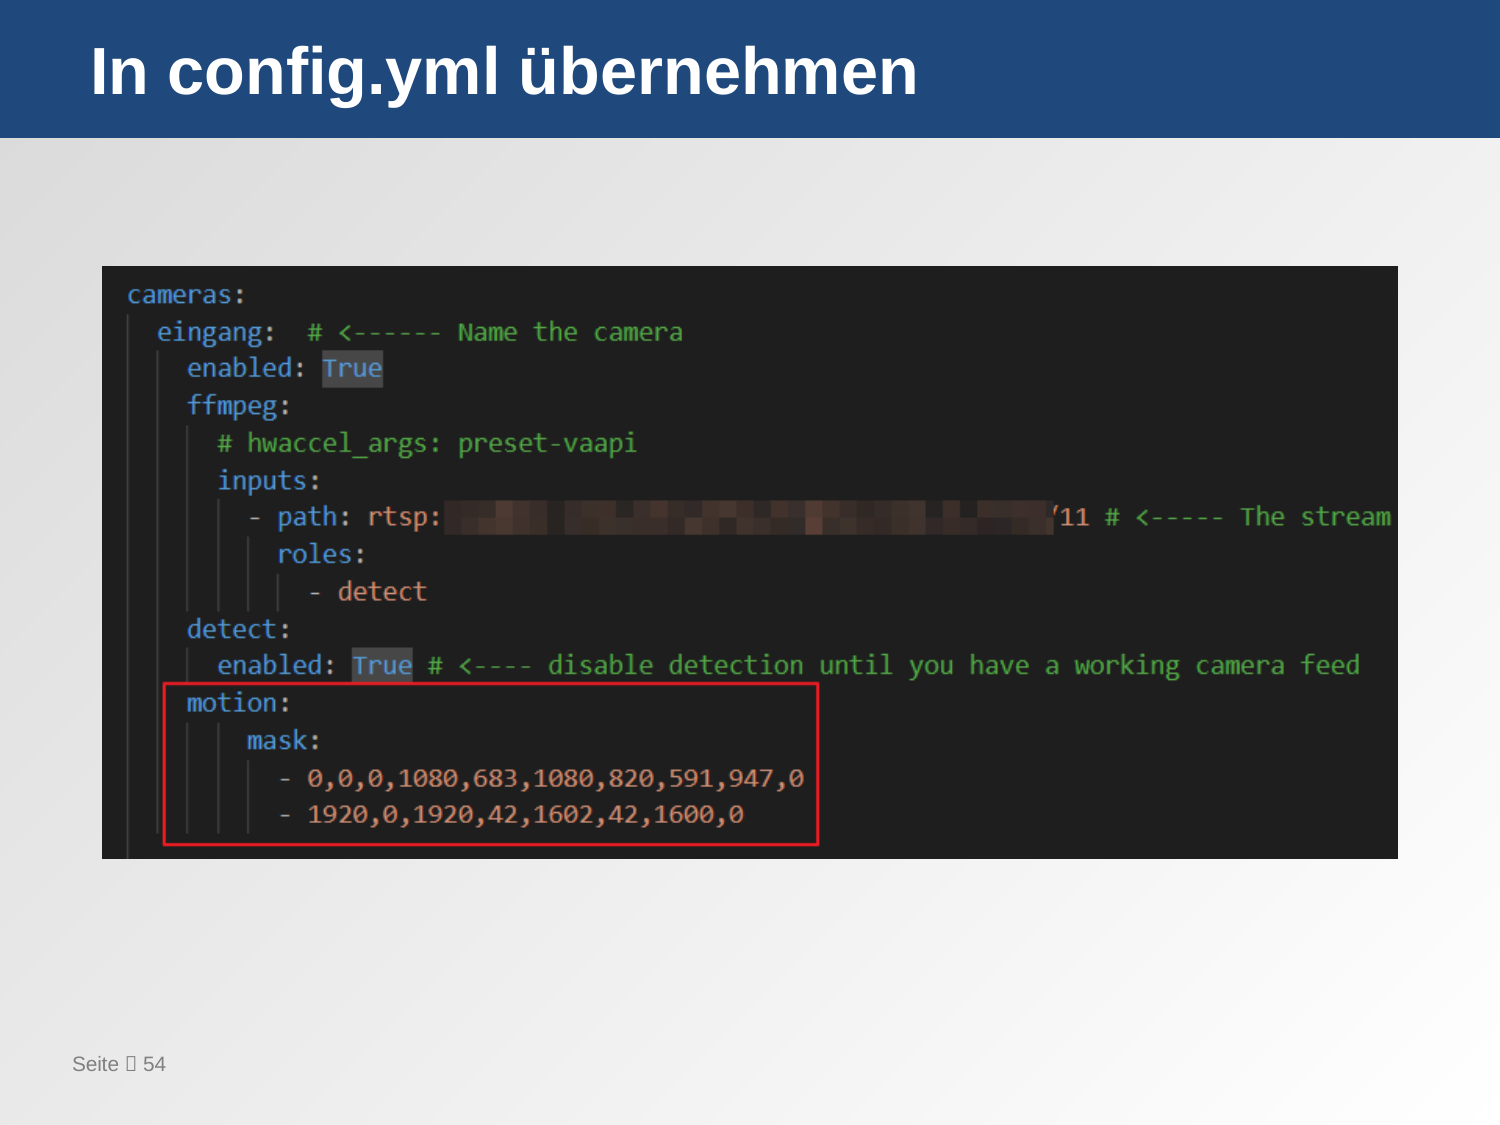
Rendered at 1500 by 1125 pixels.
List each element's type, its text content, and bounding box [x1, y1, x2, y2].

picture [102, 266, 1398, 859]
title In config.yml übernehmen [75, 20, 1425, 208]
